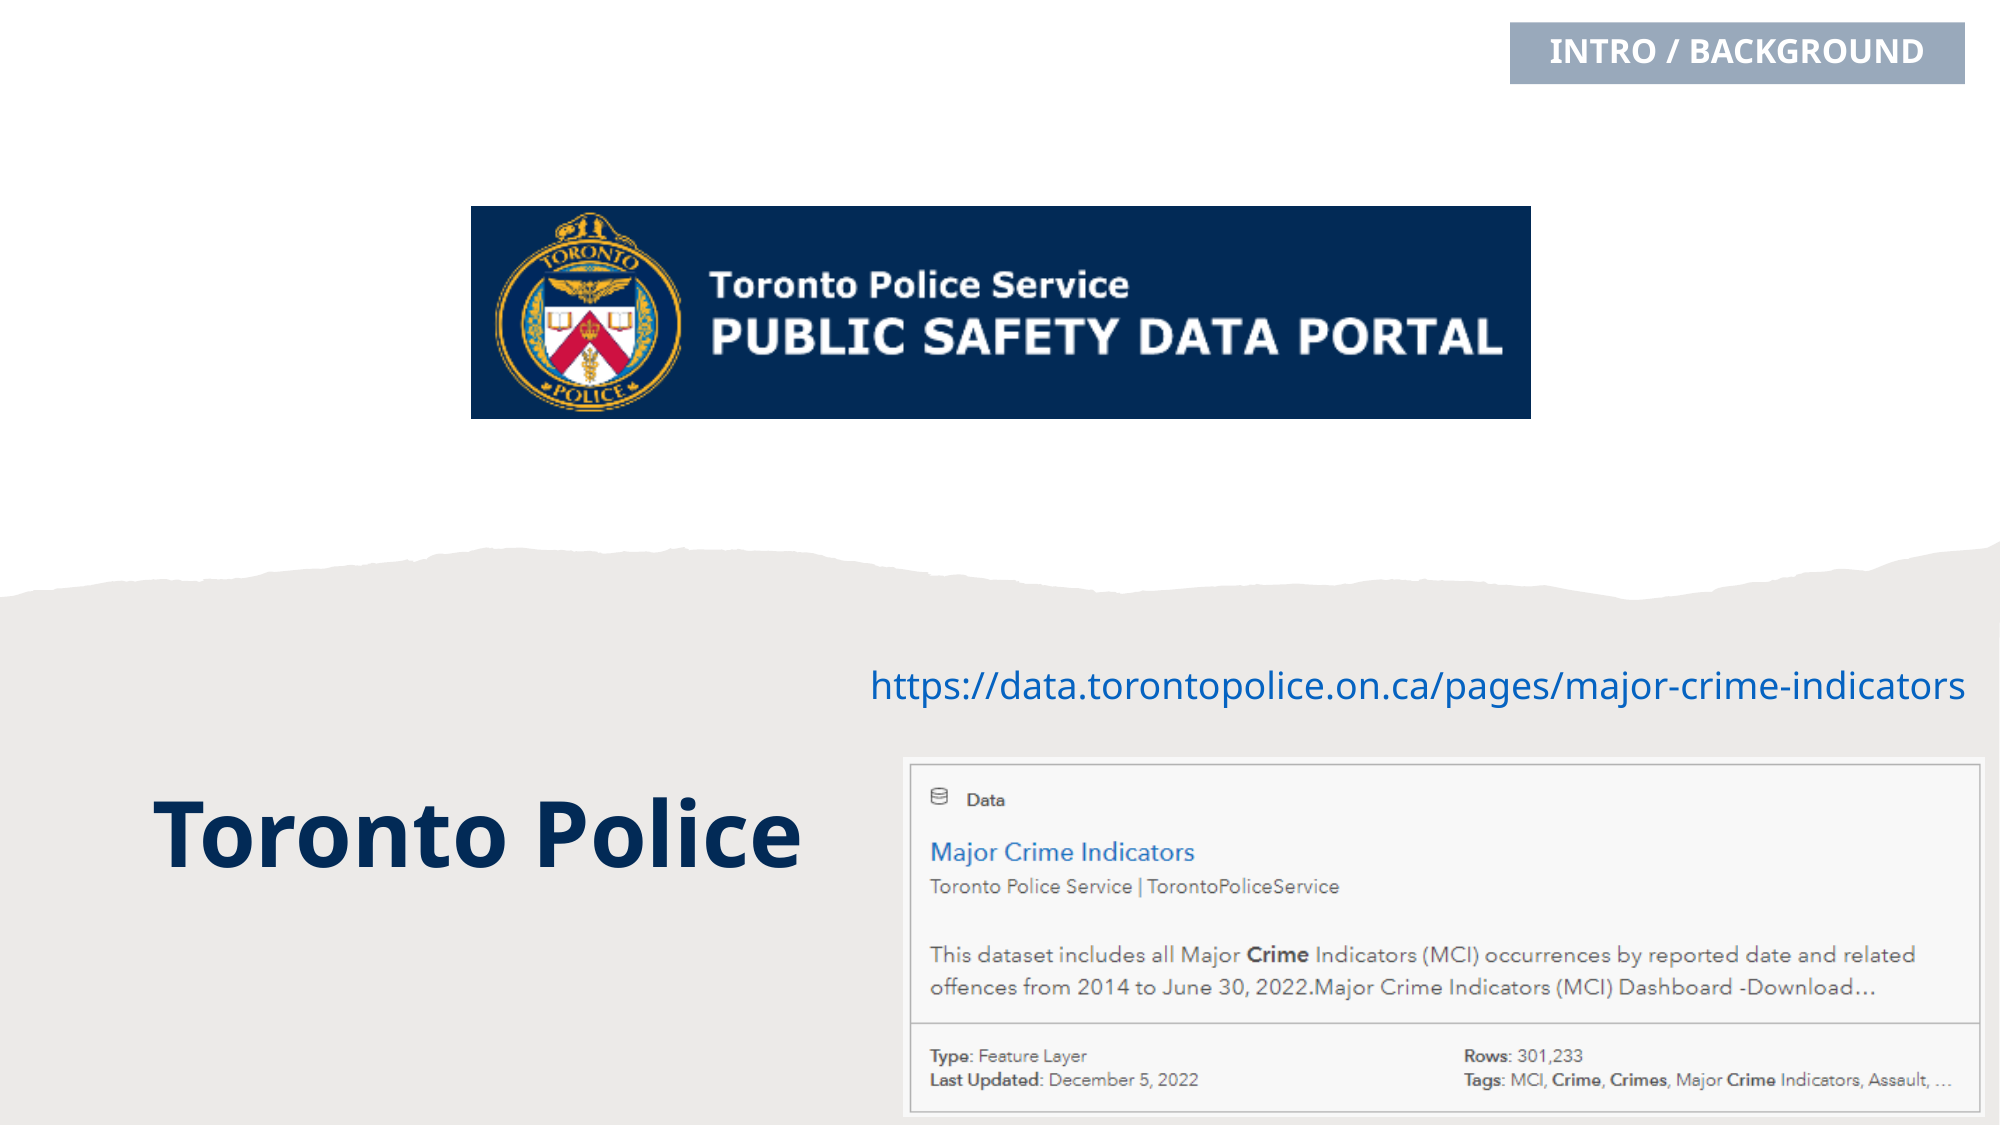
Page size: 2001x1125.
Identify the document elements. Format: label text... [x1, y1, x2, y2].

picture [471, 206, 1531, 419]
text_box [0, 540, 2000, 1125]
text_box Toronto Police [137, 735, 829, 1035]
text_box INTRO / BACKGROUND [1510, 22, 1965, 85]
picture [903, 757, 1985, 1117]
text_box https://data.torontopolice.on.ca/pages/major-crime-indicators [1, 637, 2000, 735]
text_box [0, 0, 2000, 598]
